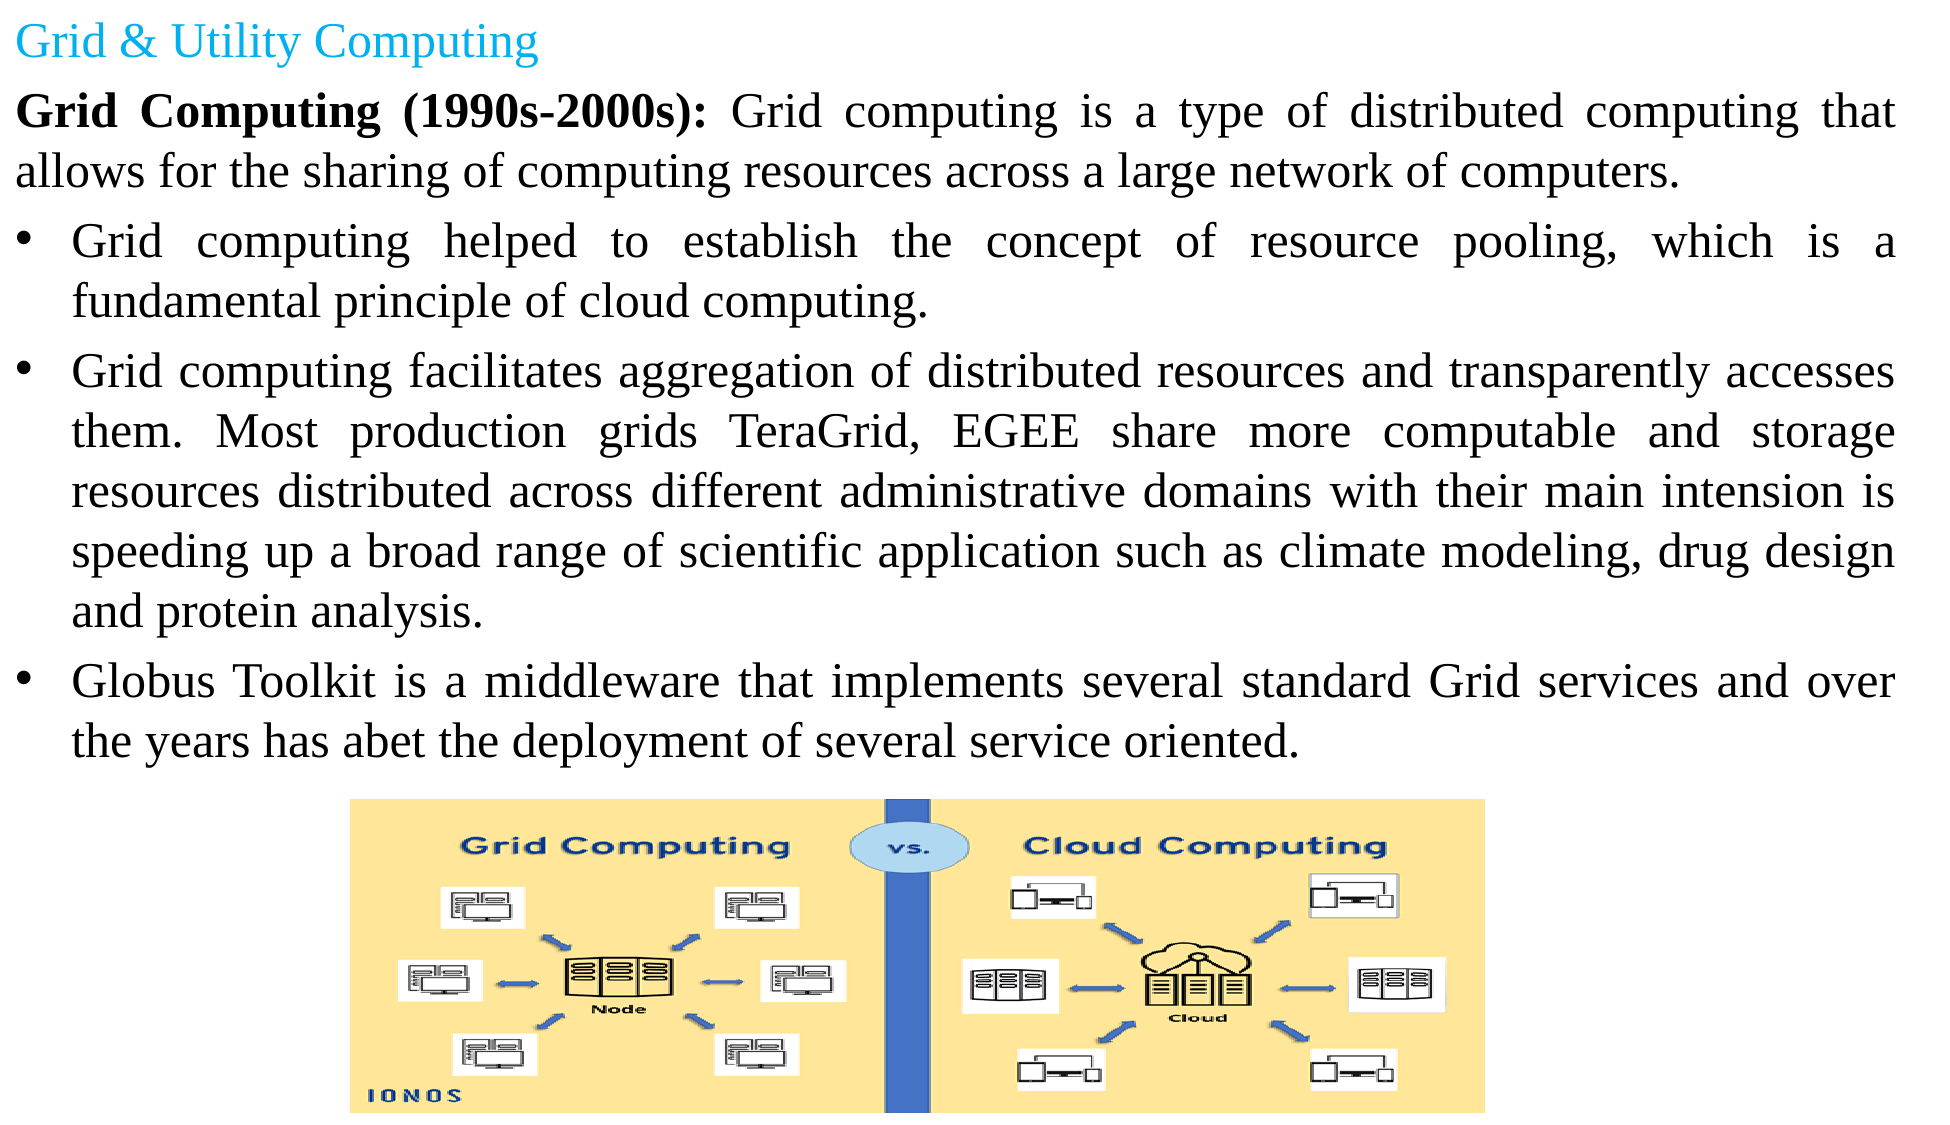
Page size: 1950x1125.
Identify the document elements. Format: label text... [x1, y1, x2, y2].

picture [349, 799, 1485, 1113]
list Grid & Utility Computing Grid Computing (1990s-2000s): Grid computing is a type of distributed computing that allows for the sharing of computing resources across a large network of computers. Grid computing helped to establish the concept of resource pooling, which is a fundamental principle of cloud computing. Grid computing facilitates aggregation of distributed resources and transparently accesses them. Most production grids TeraGrid, EGEE share more computable and storage resources distributed across different administrative domains with their main intension is speeding up a broad range of scientific application such as climate modeling, drug design and protein analysis. Globus Toolkit is a middleware that implements several standard Grid services and over the years has abet the deployment of several service oriented. [0, 0, 1913, 1100]
